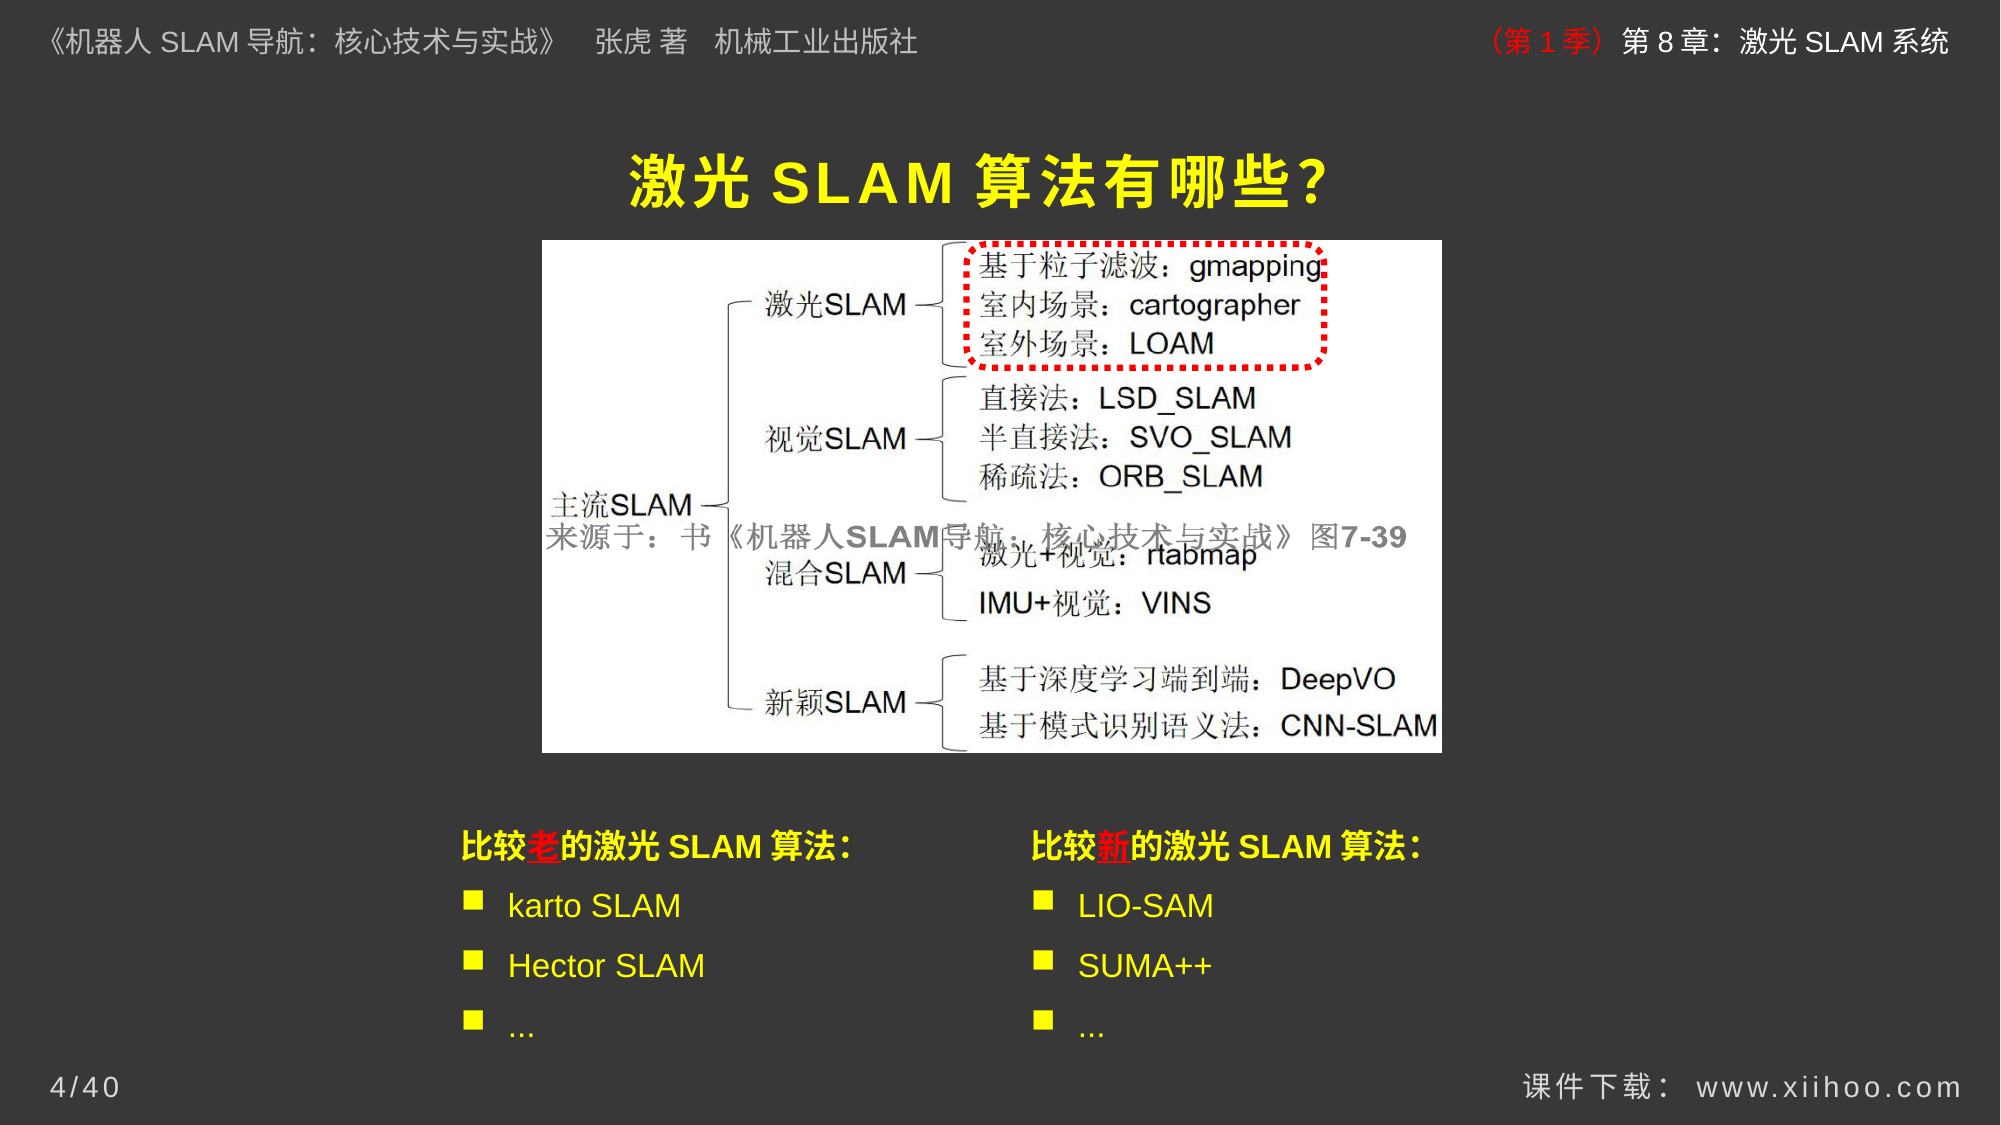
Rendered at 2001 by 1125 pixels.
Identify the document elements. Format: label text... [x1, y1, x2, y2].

text_box （第1季）第8章：激光SLAM系统 [1075, 16, 1965, 66]
text_box 4/40 [34, 1060, 187, 1111]
text_box 比较老的激光SLAM算法： karto SLAM Hector SLAM ... [446, 797, 883, 1052]
text_box 比较新的激光SLAM算法： LIO-SAM SUMA++ ... [1016, 797, 1453, 1052]
title 激光SLAM算法有哪些？ [294, 118, 1690, 223]
text_box 课件下载：www.xiihoo.com [1493, 1057, 1991, 1114]
picture [0, 0, 2001, 1125]
text_box 《机器人SLAM导航：核心技术与实战》 张虎 著 机械工业出版社 [16, 16, 940, 66]
